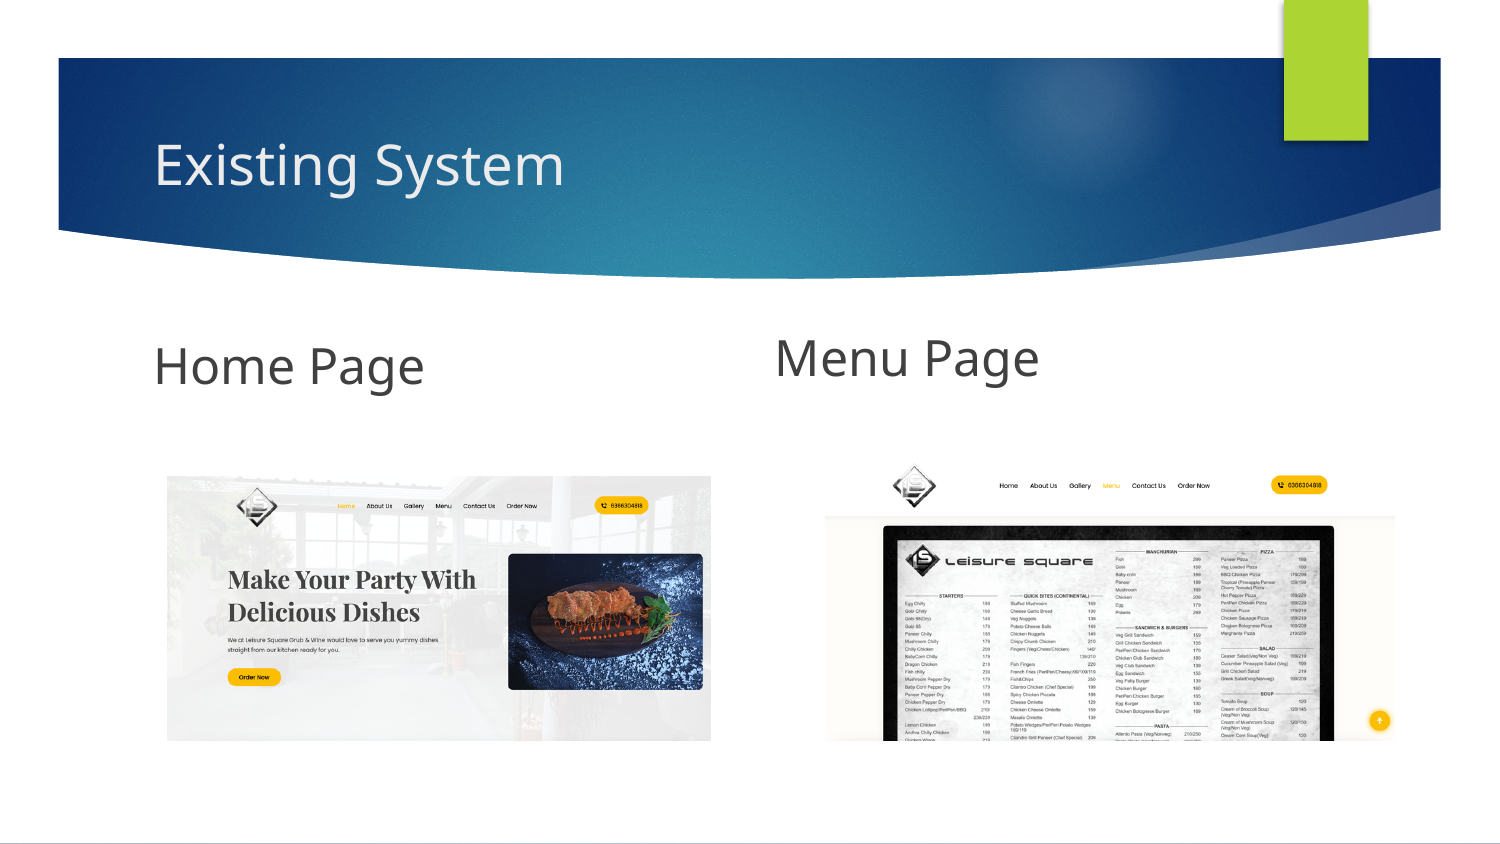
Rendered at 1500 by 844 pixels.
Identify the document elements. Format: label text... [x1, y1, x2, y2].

title Existing System [142, 119, 1221, 207]
list Home Page [142, 320, 736, 741]
list Menu Page [763, 320, 1358, 741]
picture [59, 58, 1440, 278]
picture [166, 476, 711, 741]
picture [825, 458, 1396, 741]
